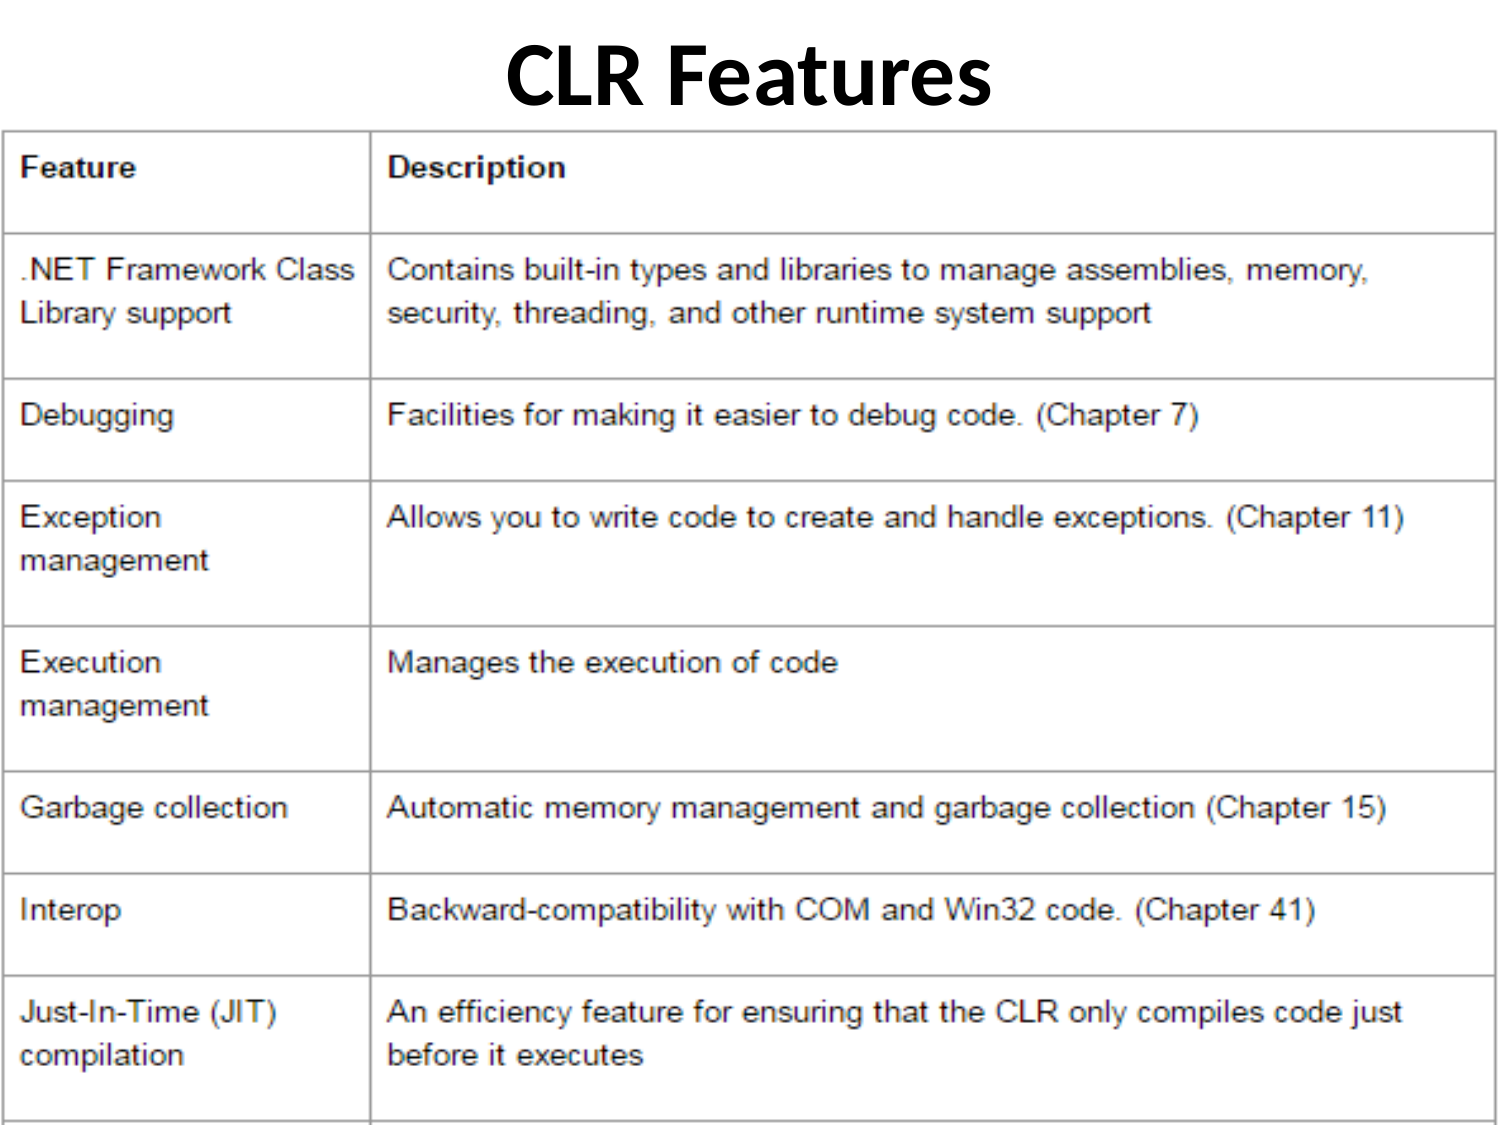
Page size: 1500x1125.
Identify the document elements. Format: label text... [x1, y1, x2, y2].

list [0, 124, 1500, 1125]
title CLR Features [75, 0, 1425, 123]
